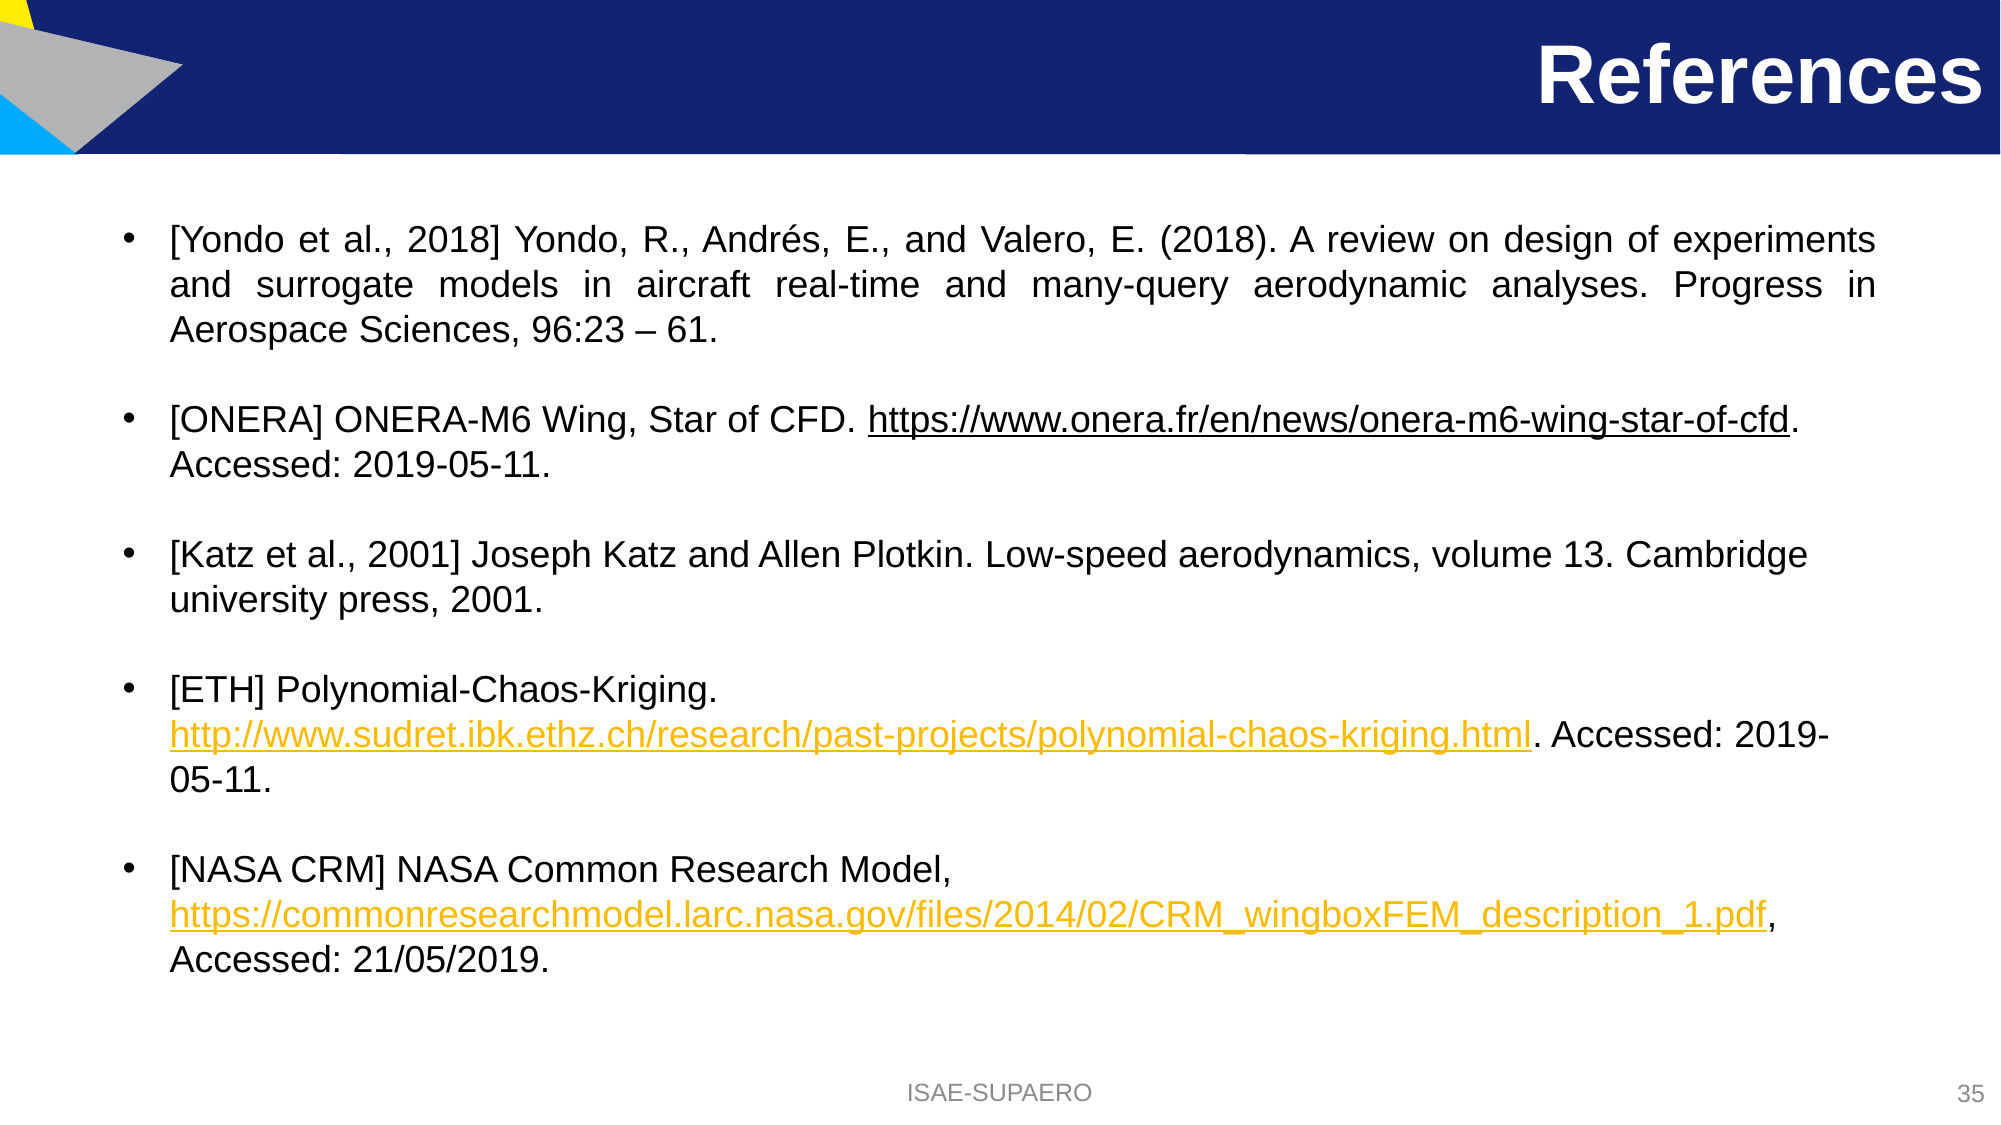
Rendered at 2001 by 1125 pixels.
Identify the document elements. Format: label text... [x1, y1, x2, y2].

title References [107, 0, 2000, 154]
text_box [Yondo et al., 2018] Yondo, R., Andrés, E., and Valero, E. (2018). A review on design of experiments and surrogate models in aircraft real-time and many-query aerodynamic analyses. Progress in Aerospace Sciences, 96:23 – 61. [ONERA] ONERA-M6 Wing, Star of CFD. https://www.onera.fr/en/news/onera-m6-wing-star-of-cfd. Accessed: 2019-05-11. [Katz et al., 2001] Joseph Katz and Allen Plotkin. Low-speed aerodynamics, volume 13. Cambridge university press, 2001. [ETH] Polynomial-Chaos-Kriging. http://www.sudret.ibk.ethz.ch/research/past-projects/polynomial-chaos-kriging.html. Accessed: 2019-05-11. [NASA CRM] NASA Common Research Model, https://commonresearchmodel.larc.nasa.gov/files/2014/02/CRM_wingboxFEM_description_1.pdf, Accessed: 21/05/2019. [108, 208, 1892, 1125]
slide_number 35 [1892, 1062, 2000, 1122]
